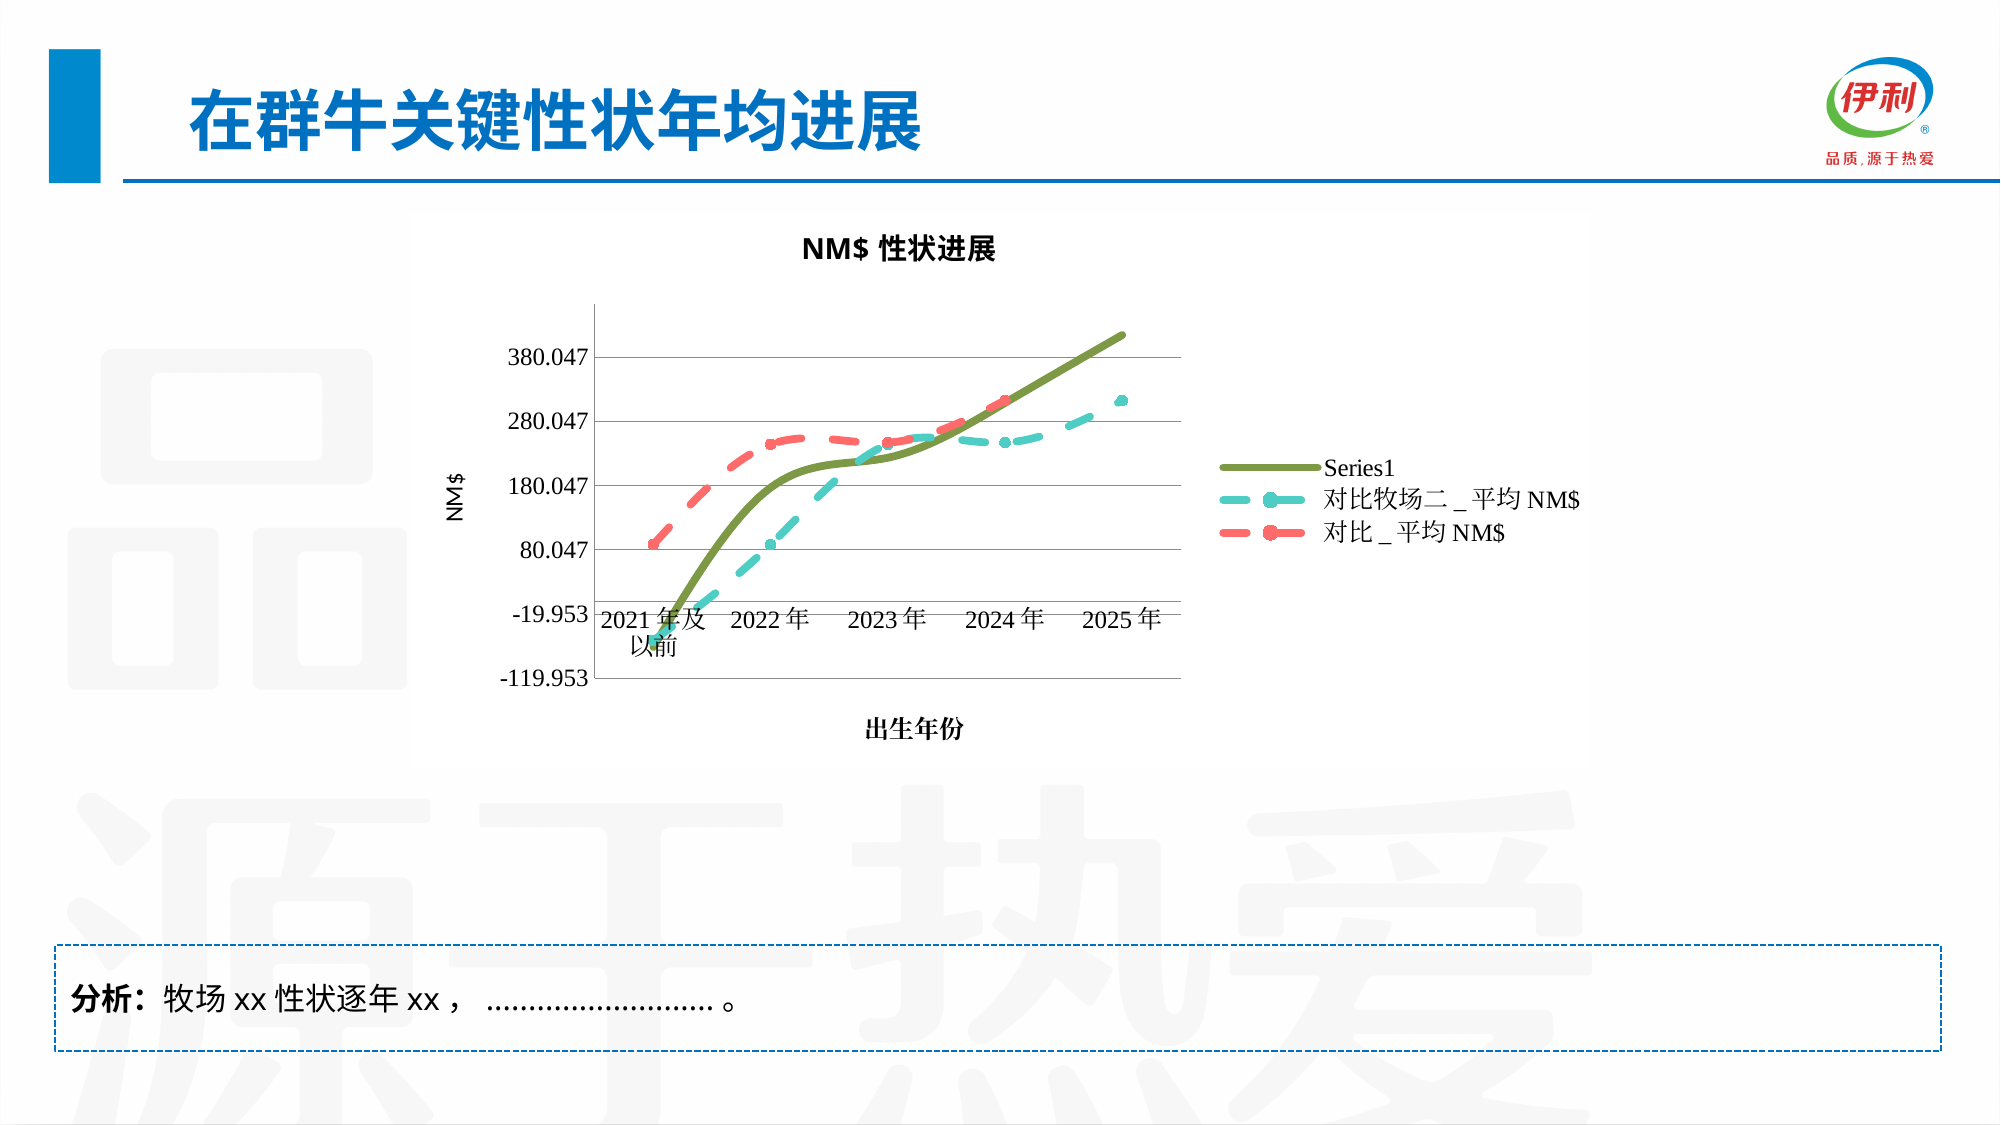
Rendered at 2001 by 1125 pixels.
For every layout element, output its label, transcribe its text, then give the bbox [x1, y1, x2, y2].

text_box 分析：牧场xx性状逐年xx，...........................。 [55, 945, 1942, 1052]
picture [0, 0, 2000, 1125]
text_box 在群牛关键性状年均进展 [174, 71, 938, 167]
chart [409, 212, 1591, 770]
